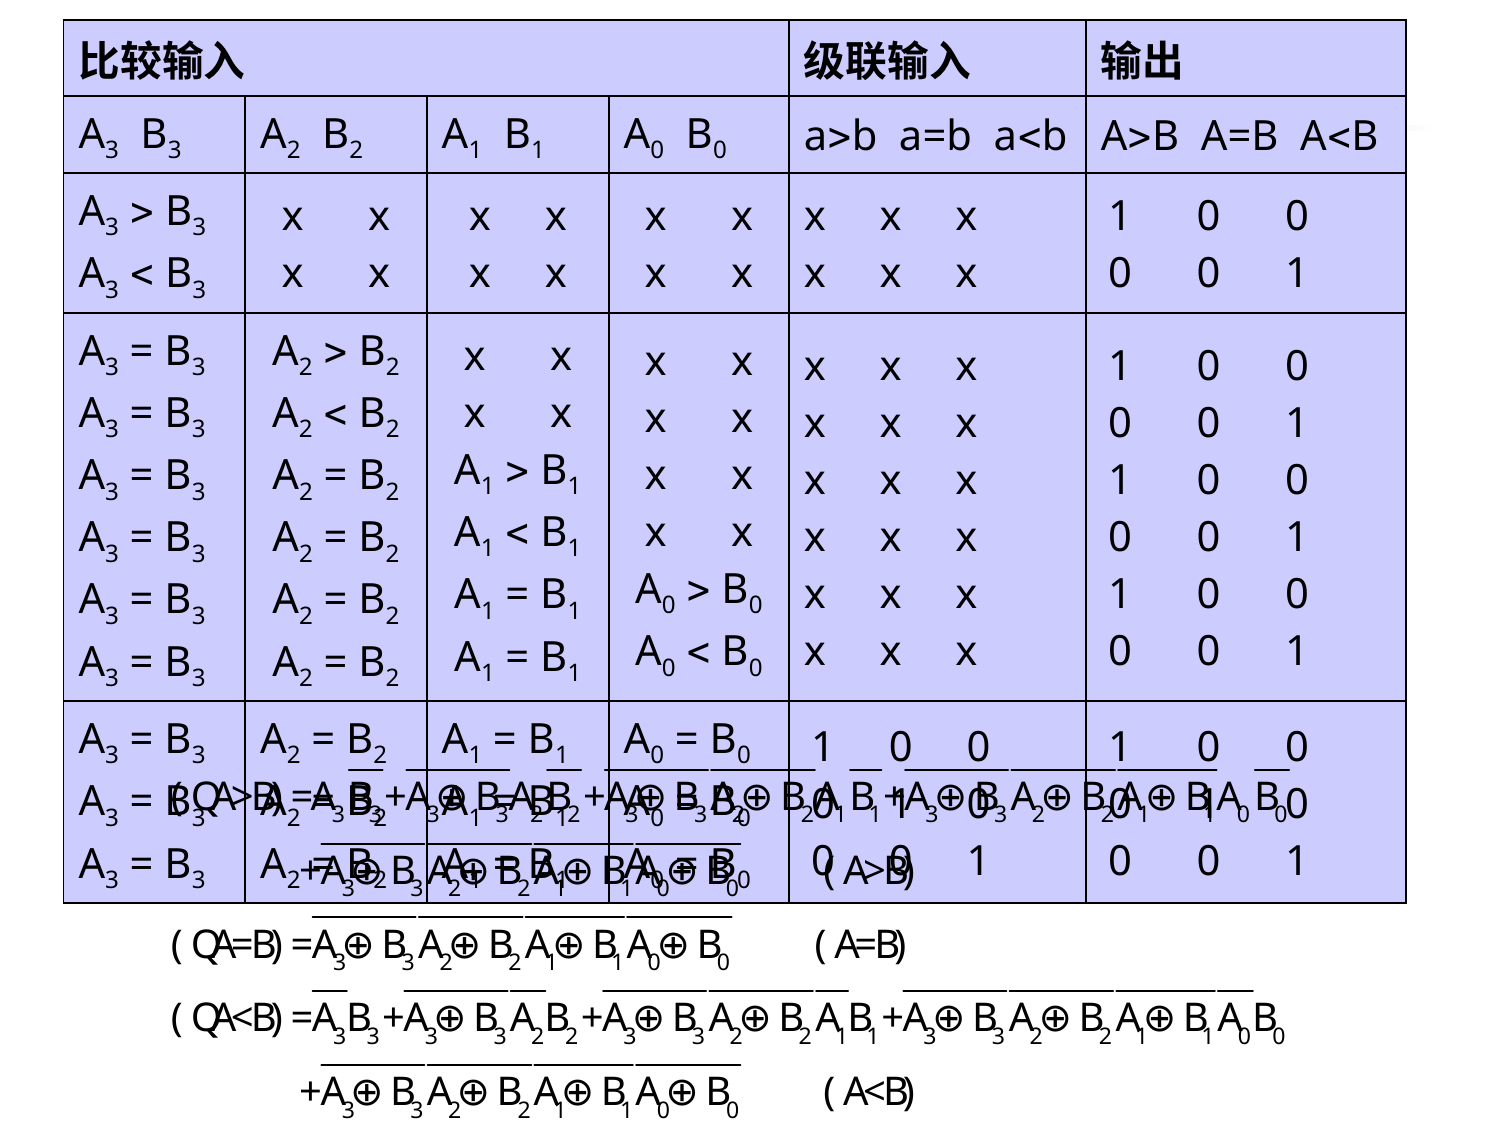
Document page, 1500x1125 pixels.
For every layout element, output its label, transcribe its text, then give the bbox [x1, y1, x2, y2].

table_cell x x x x [246, 174, 426, 312]
table_header 级联输入 [790, 21, 1085, 95]
table_cell A3 B3 [64, 97, 244, 172]
table_header 输出 [1087, 21, 1405, 95]
table_cell A2 = B2 A2 = B2 A2 = B2 [246, 702, 426, 757]
table_cell x x x x [610, 174, 788, 312]
table_cell A1 B1 [428, 97, 608, 172]
table_cell A2 B2 [246, 97, 426, 172]
table_cell A1 = B1 A1 = B1 A1 = B1 [428, 702, 608, 757]
table_cell x x x x x x x x A0  B0 A0  B0 [610, 314, 788, 700]
table_cell A3 = B3 A3 = B3 A3 = B3 [64, 702, 244, 902]
table_cell 1 0 0 0 1 0 0 0 1 [1087, 702, 1405, 902]
table_cell A0 = B0 A0 = B0 A0 = B0 [610, 702, 788, 757]
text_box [172, 759, 1300, 1125]
table_cell 1 0 0 0 0 1 [1087, 174, 1405, 312]
table_cell A0 B0 [610, 97, 788, 172]
table_cell ab a=b ab [790, 97, 1085, 172]
table_cell A2  B2 A2  B2 A2 = B2 A2 = B2 A2 = B2 A2 = B2 [246, 314, 426, 700]
table_cell AB A=B AB [1087, 97, 1405, 172]
table_cell 1 0 0 0 0 1 1 0 0 0 0 1 1 0 0 0 0 1 [1087, 314, 1405, 700]
table_cell 1 0 0 0 1 0 0 0 1 [790, 702, 1085, 757]
table_cell A3  B3 A3  B3 [64, 174, 244, 312]
table_cell x x x x x x x x x x x x x x x x x x [790, 314, 1085, 700]
table_cell x x x x [428, 174, 608, 312]
table_cell A3 = B3 A3 = B3 A3 = B3 A3 = B3 A3 = B3 A3 = B3 [64, 314, 244, 700]
table_cell x x x x A1  B1 A1  B1 A1 = B1 A1 = B1 [428, 314, 608, 700]
table_header 比较输入 [64, 21, 788, 95]
table_cell x x x x x x [790, 174, 1085, 312]
